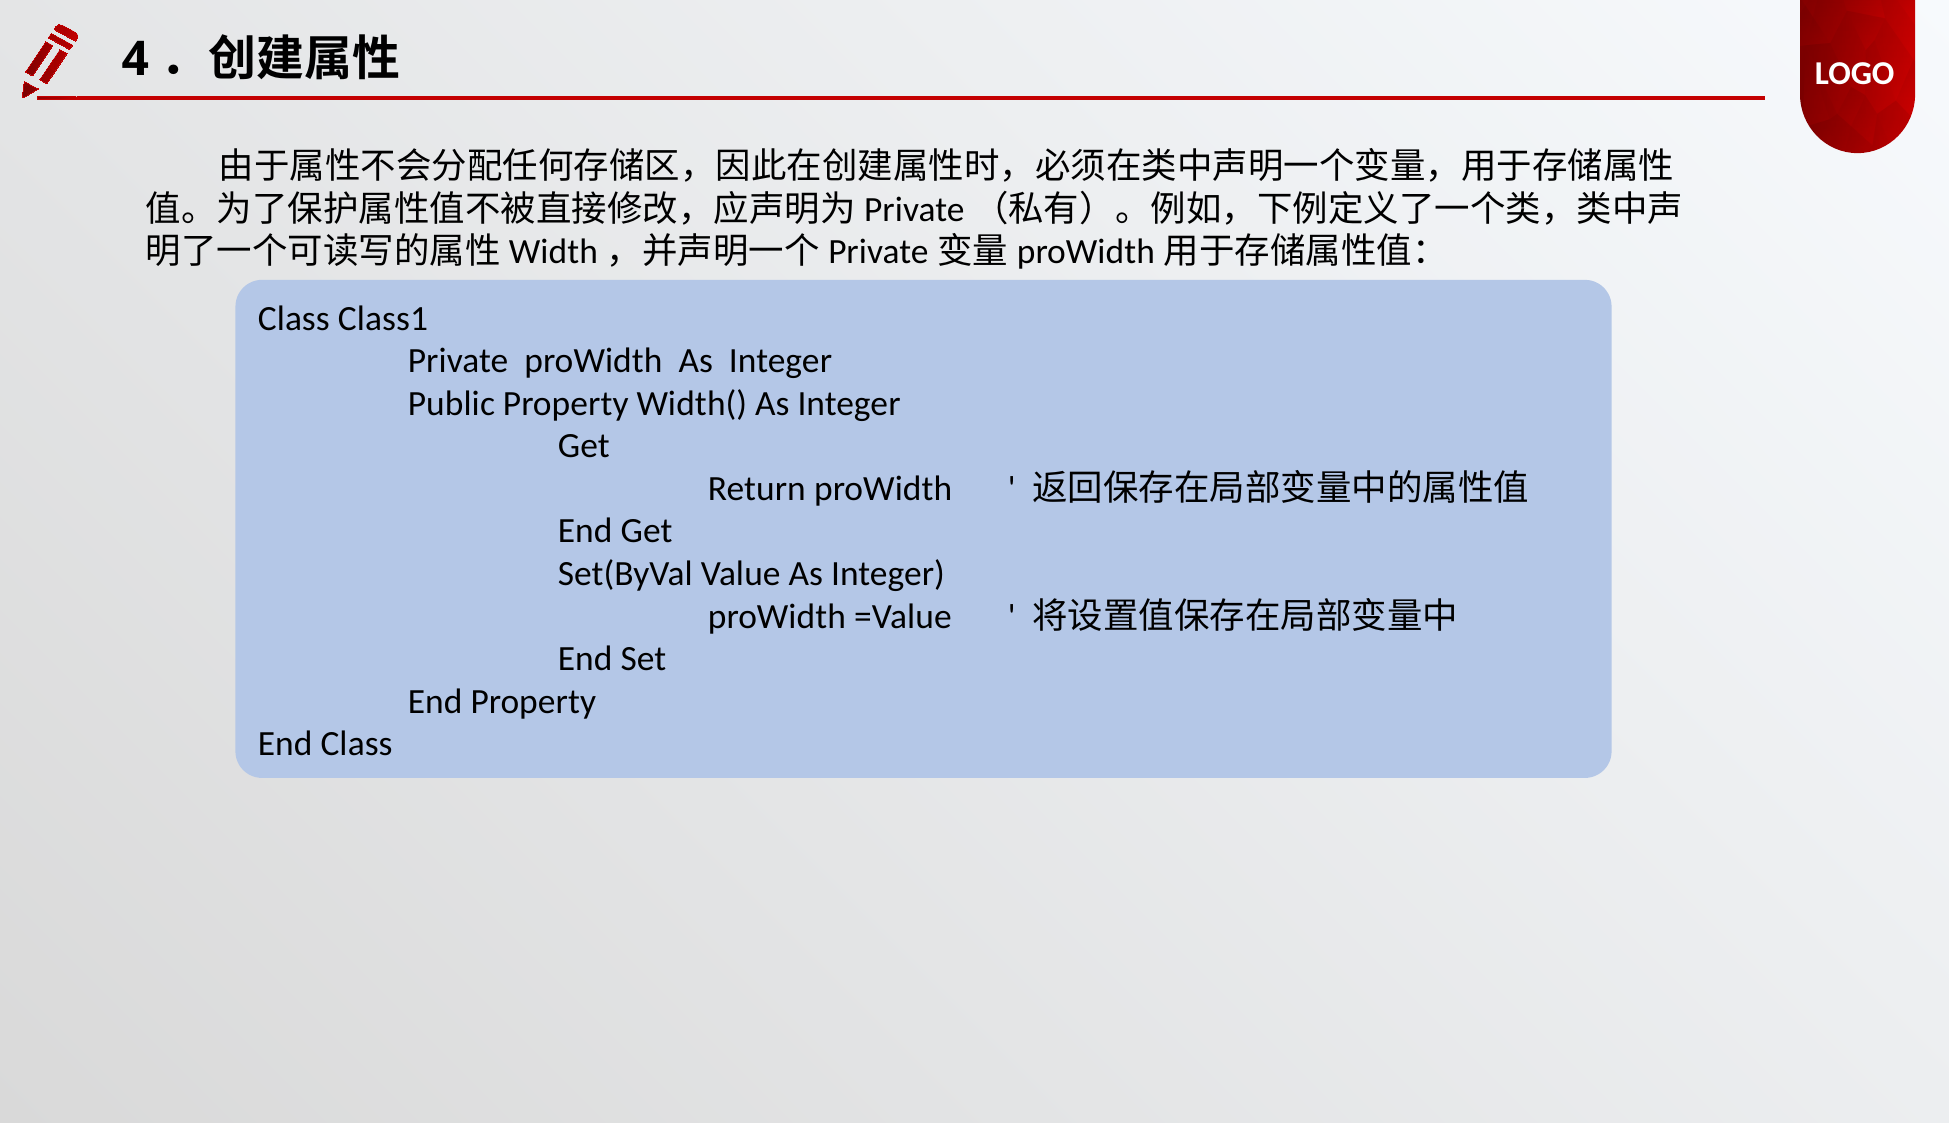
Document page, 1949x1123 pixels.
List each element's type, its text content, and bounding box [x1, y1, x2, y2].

picture [54, 24, 78, 41]
text_box 由于属性不会分配任何存储区，因此在创建属性时，必须在类中声明一个变量，用于存储属性值。为了保护属性值不被直接修改，应声明为Private（私有）。例如，下例定义了一个类，类中声明了一个可读写的属性Width，并声明一个Private变量proWidth用于存储属性值： [130, 136, 1710, 279]
text_box 4．创建属性 [101, 17, 682, 95]
picture [40, 50, 67, 83]
picture [1800, 0, 1916, 154]
text_box Class Class1 Private proWidth As Integer Public Property Width() As Integer Get Return proWidth ' 返回保存在局部变量中的属性值 End Get Set(ByVal Value As Integer) proWidth =Value ' 将设置值保存在局部变量中 End Set End Property End Class [235, 279, 1612, 778]
picture [22, 82, 37, 97]
picture [48, 33, 73, 49]
picture [26, 42, 52, 75]
